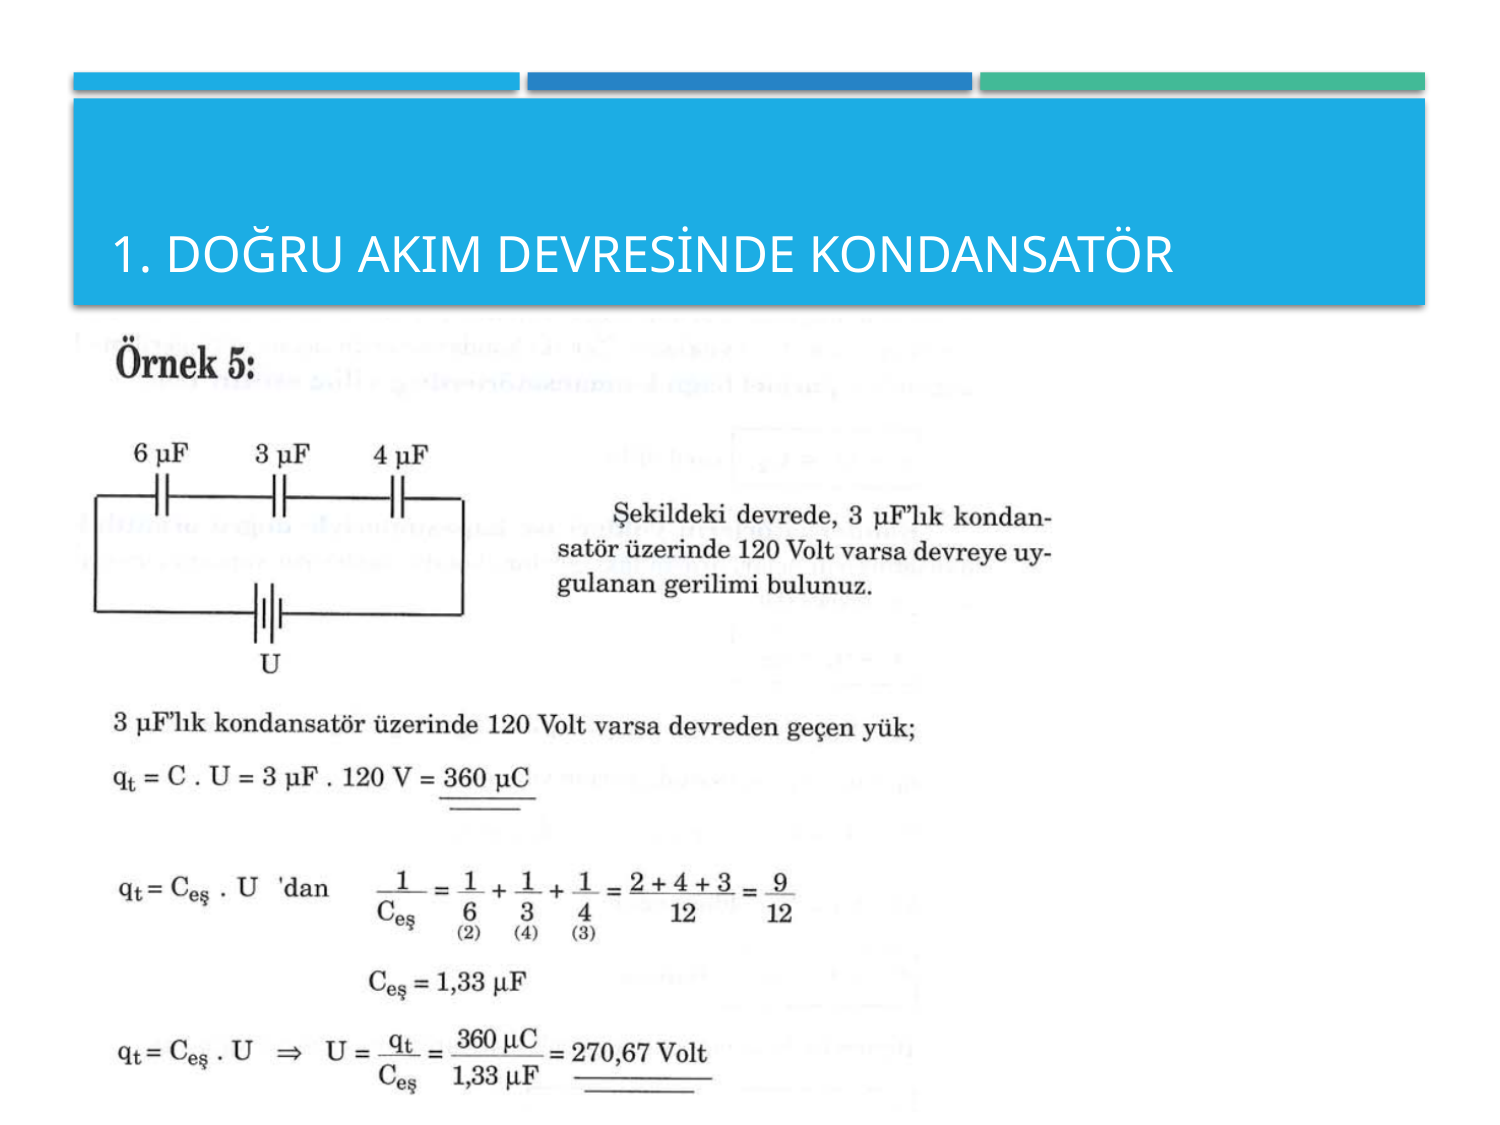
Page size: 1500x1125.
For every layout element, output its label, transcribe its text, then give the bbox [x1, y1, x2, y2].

title 1. DOĞRU AKIM DEVRESİNDE KONDANSATÖR [95, 112, 1406, 291]
picture [74, 318, 1063, 1112]
